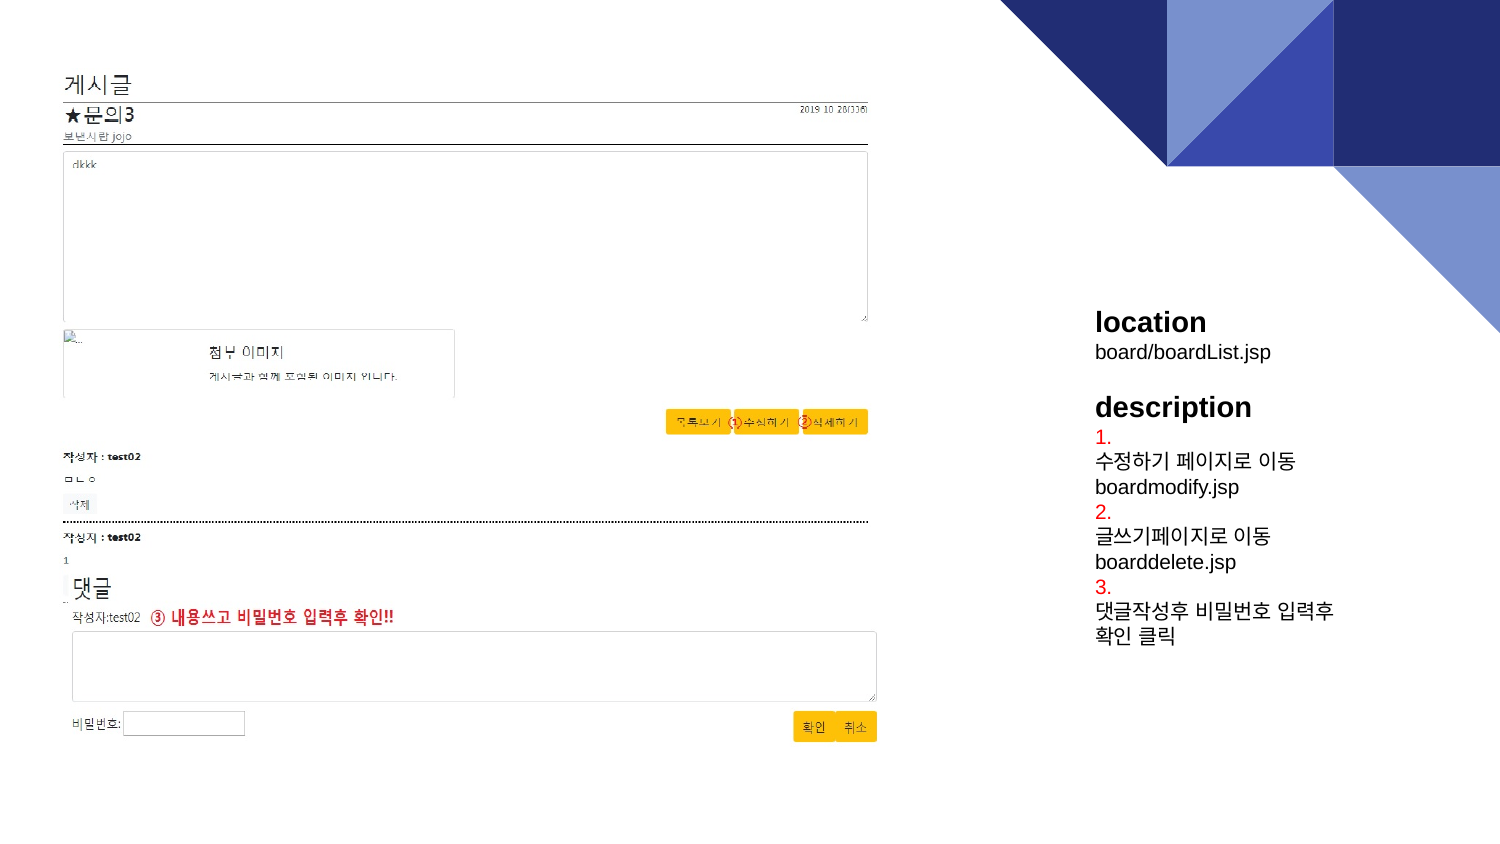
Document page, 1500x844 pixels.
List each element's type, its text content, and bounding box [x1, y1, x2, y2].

text_box location board/boardList.jsp description 1. 수정하기 페이지로 이동 boardmodify.jsp 2. 글쓰기페이지로 이동 boarddelete.jsp 3. 댓글작성후 비밀번호 입력후 확인 클릭 [1080, 288, 1452, 844]
picture [46, 67, 881, 776]
